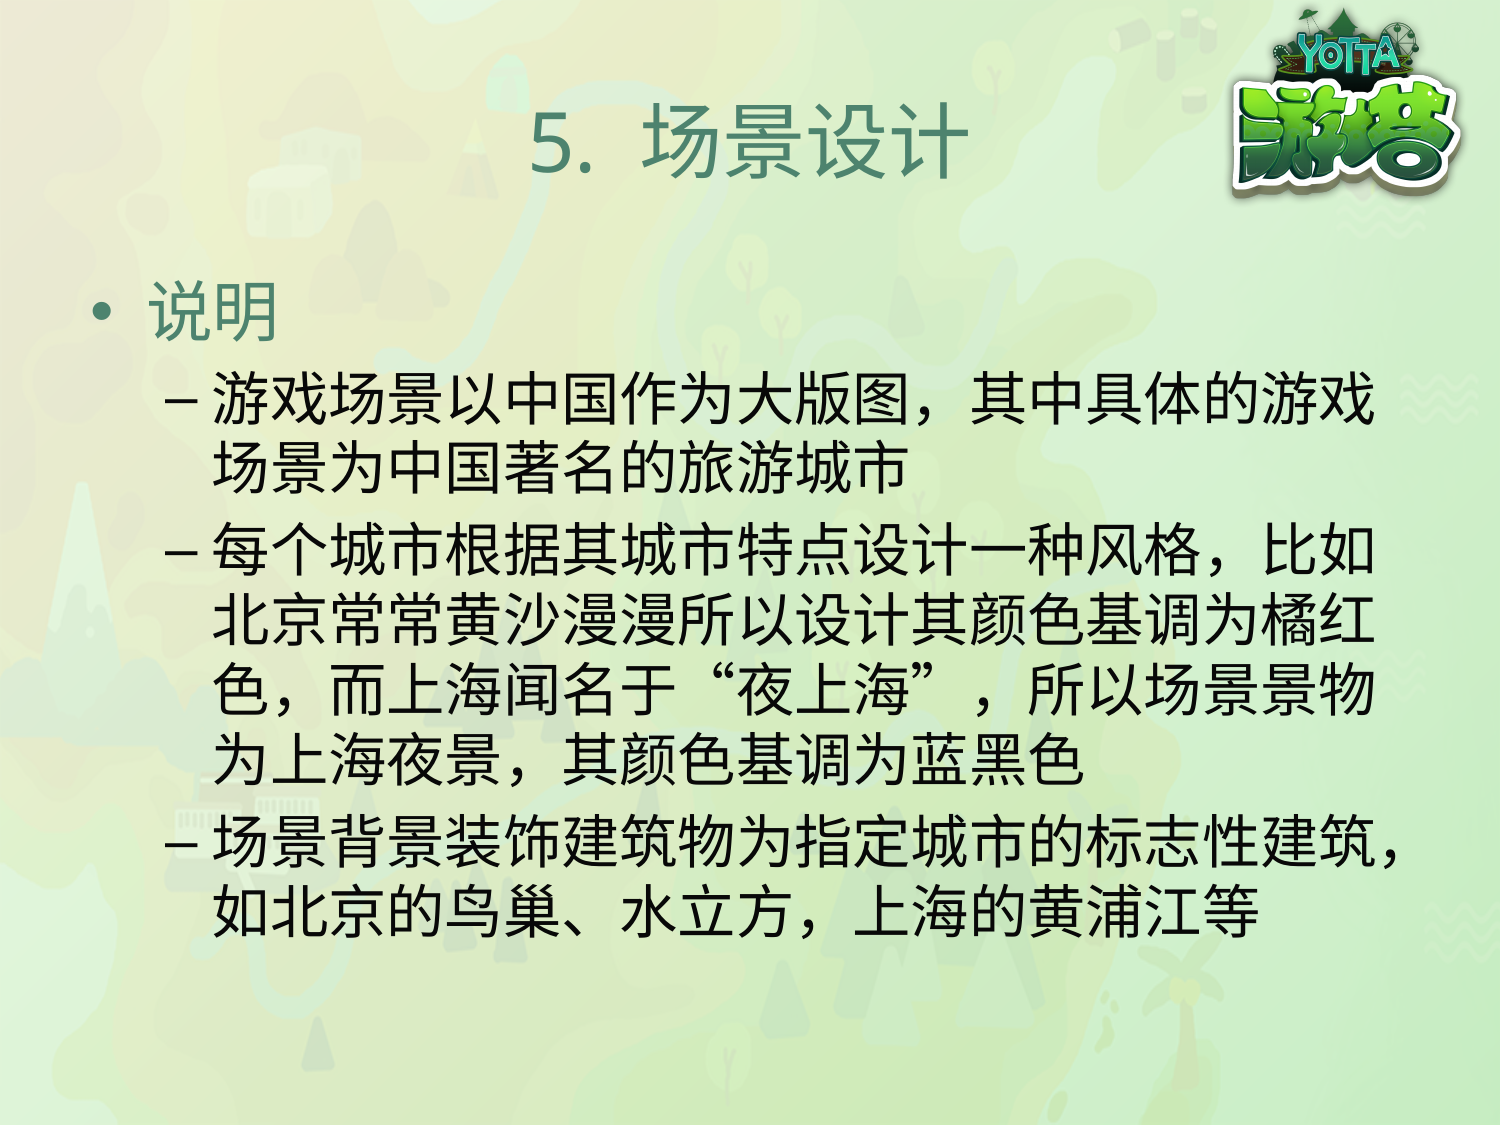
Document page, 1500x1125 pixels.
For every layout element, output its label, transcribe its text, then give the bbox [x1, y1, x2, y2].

picture [1222, 0, 1471, 209]
title 5. 场景设计 [75, 45, 1425, 233]
list 说明 游戏场景以中国作为大版图，其中具体的游戏场景为中国著名的旅游城市 每个城市根据其城市特点设计一种风格，比如北京常常黄沙漫漫所以设计其颜色基调为橘红色，而上海闻名于“夜上海”，所以场景景物为上海夜景，其颜色基调为蓝黑色 场景背景装饰建筑物为指定城市的标志性建筑，如北京的鸟巢、水立方，上海的黄浦江等 [75, 262, 1425, 1005]
